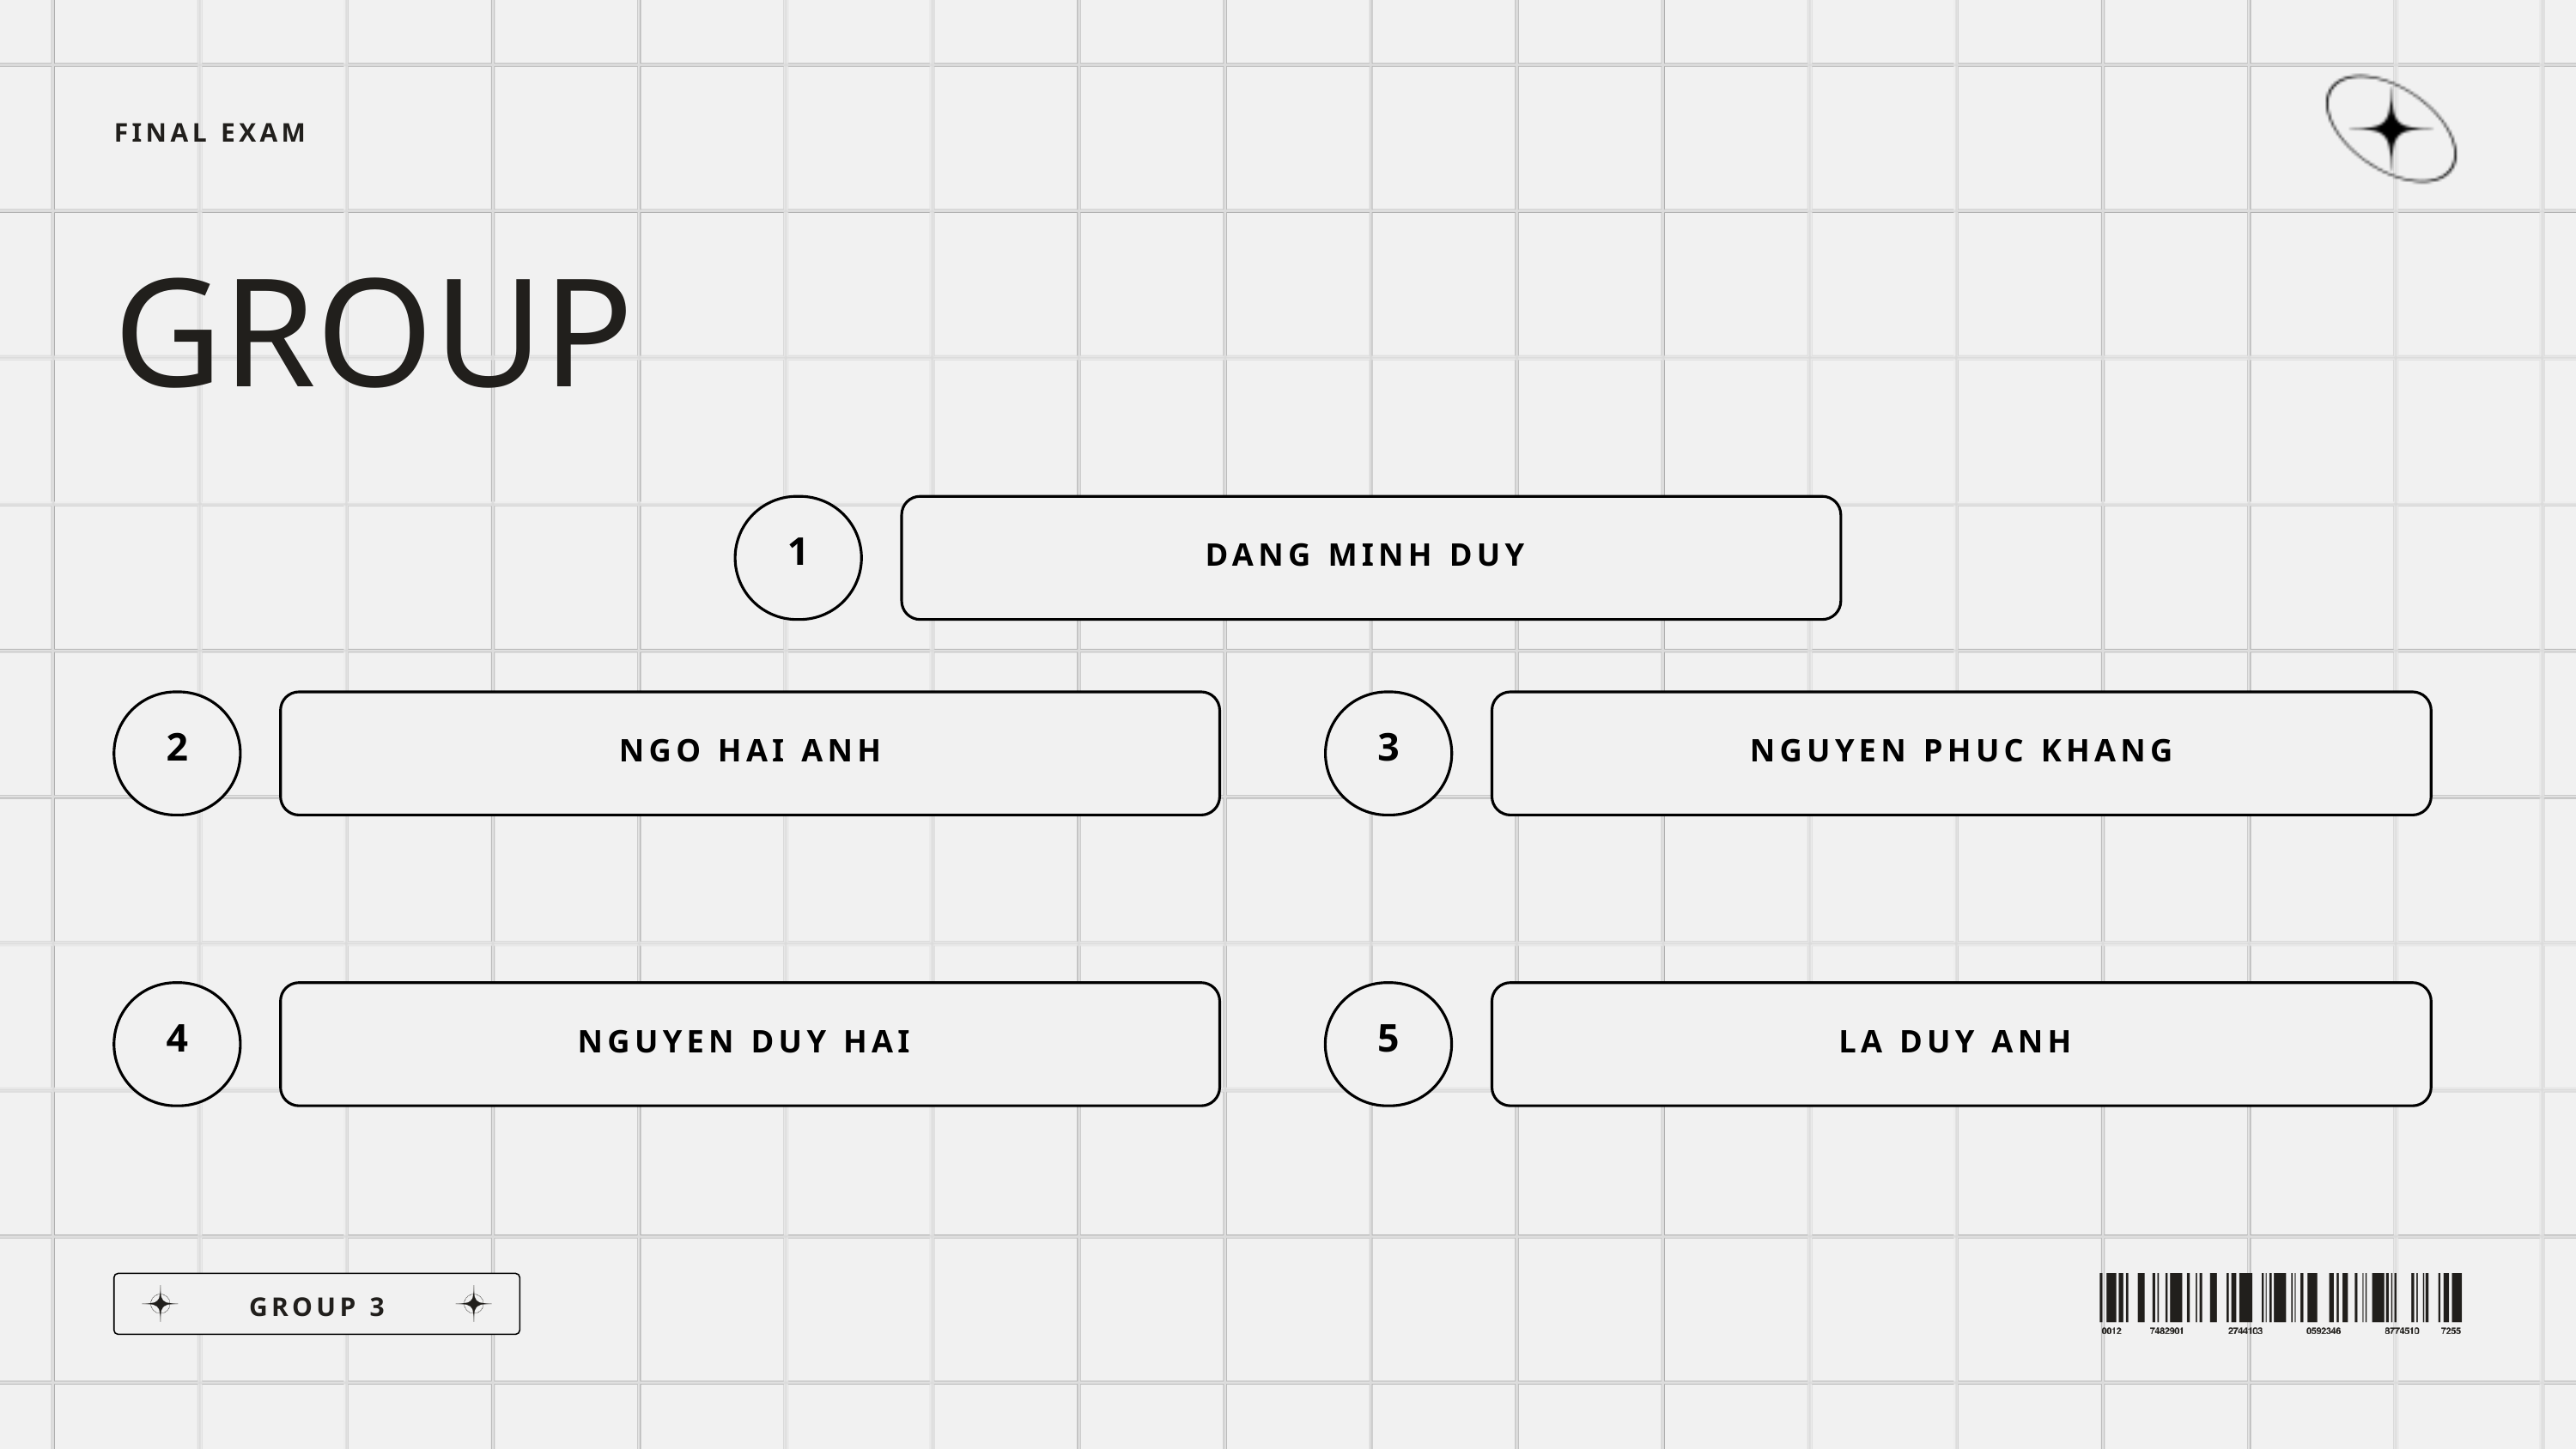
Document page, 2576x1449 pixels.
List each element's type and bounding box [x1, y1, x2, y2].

text_box [734, 495, 1841, 620]
text_box [1325, 691, 2432, 815]
text_box [113, 691, 1220, 815]
text_box [1325, 982, 2432, 1106]
text_box [113, 1273, 520, 1335]
text_box [113, 982, 1220, 1106]
text_box [0, 0, 2576, 1449]
